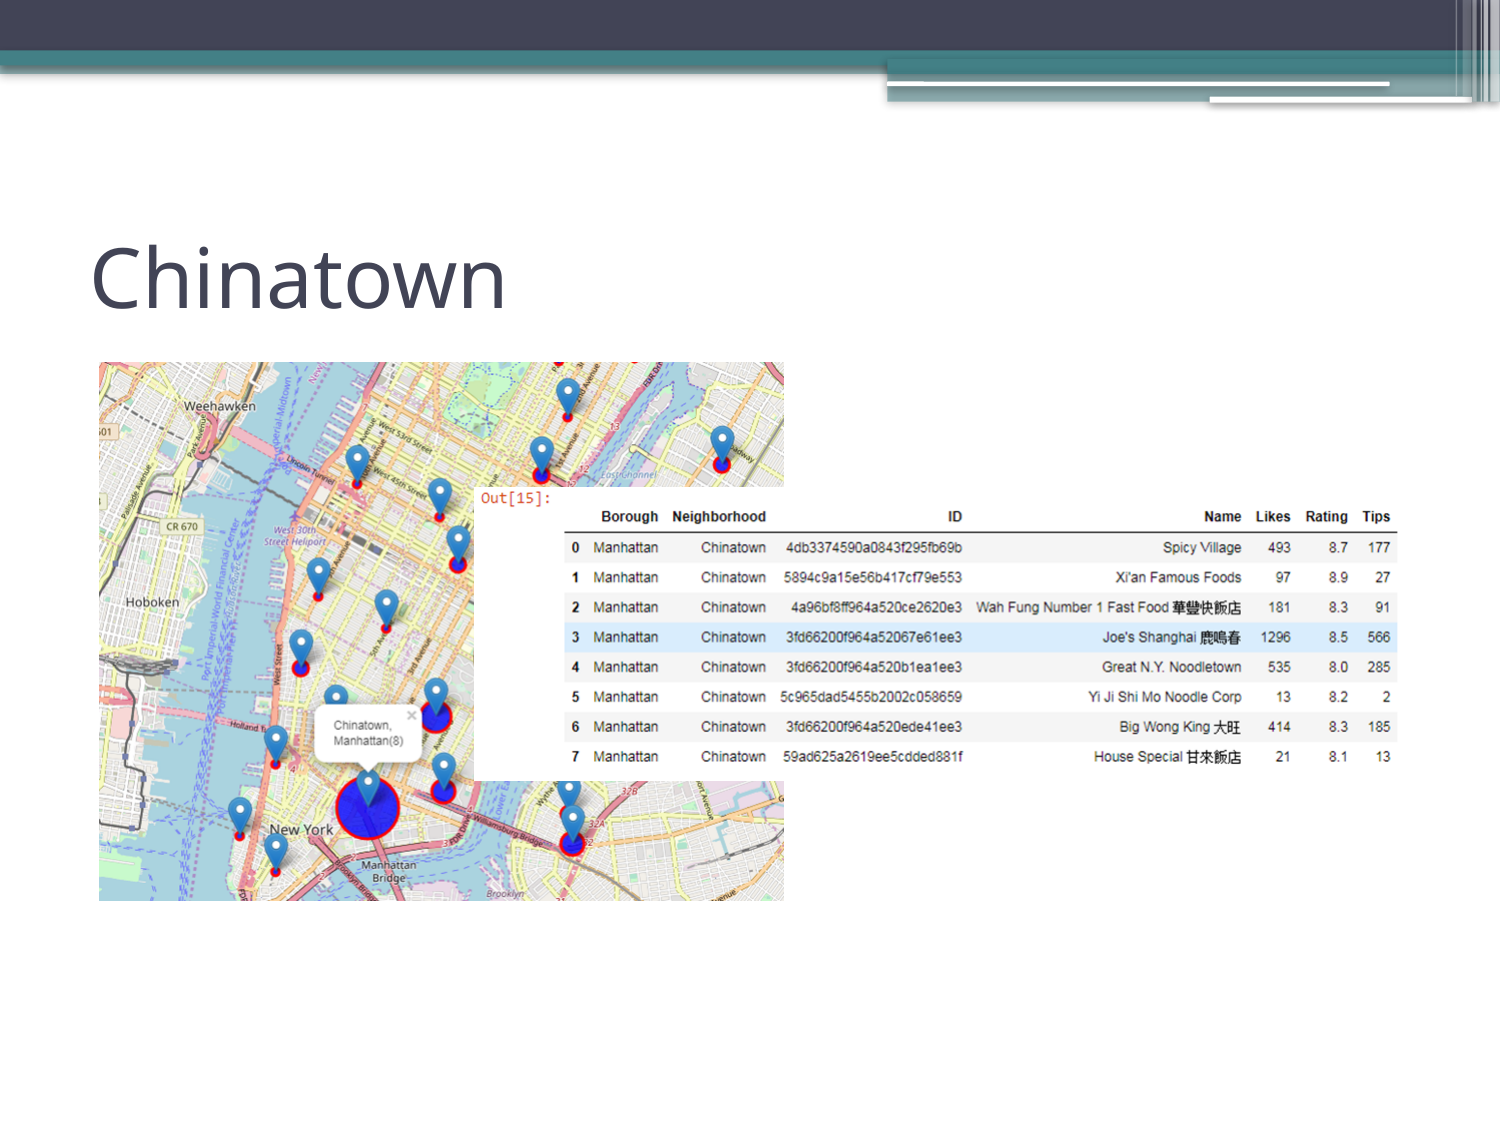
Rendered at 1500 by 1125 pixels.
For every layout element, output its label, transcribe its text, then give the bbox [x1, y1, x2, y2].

title Chinatown [75, 187, 1425, 363]
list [99, 362, 785, 901]
picture [474, 487, 1451, 781]
